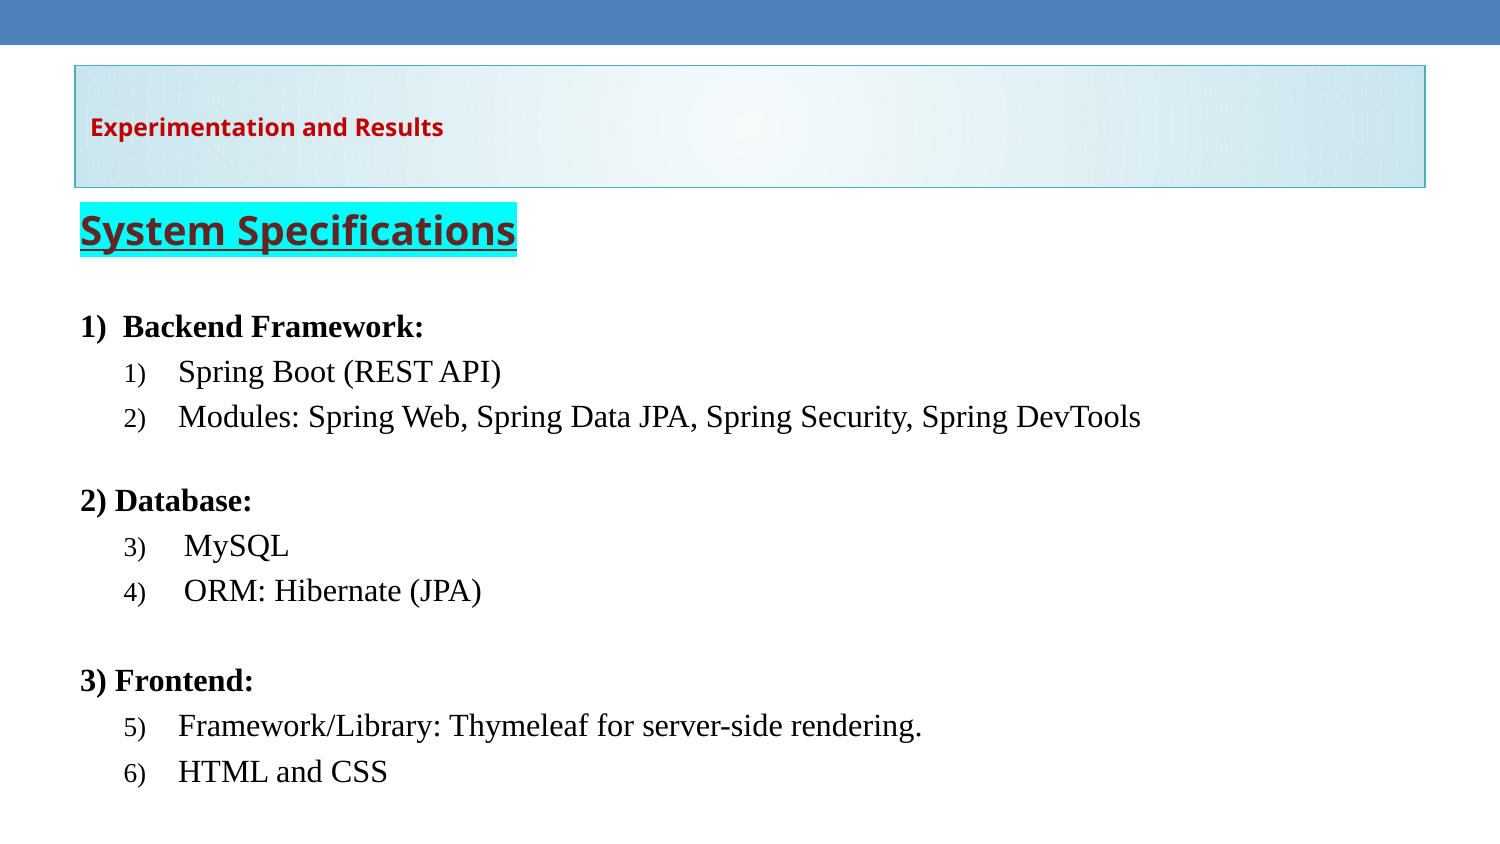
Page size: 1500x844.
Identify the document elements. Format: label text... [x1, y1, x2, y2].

list System Specifications 1) Backend Framework: Spring Boot (REST API) Modules: Spring Web, Spring Data JPA, Spring Security, Spring DevTools 2) Database: MySQL ORM: Hibernate (JPA) 3) Frontend: Framework/Library: Thymeleaf for server-side rendering. HTML and CSS [64, 197, 1415, 798]
title Experimentation and Results [74, 65, 1426, 188]
